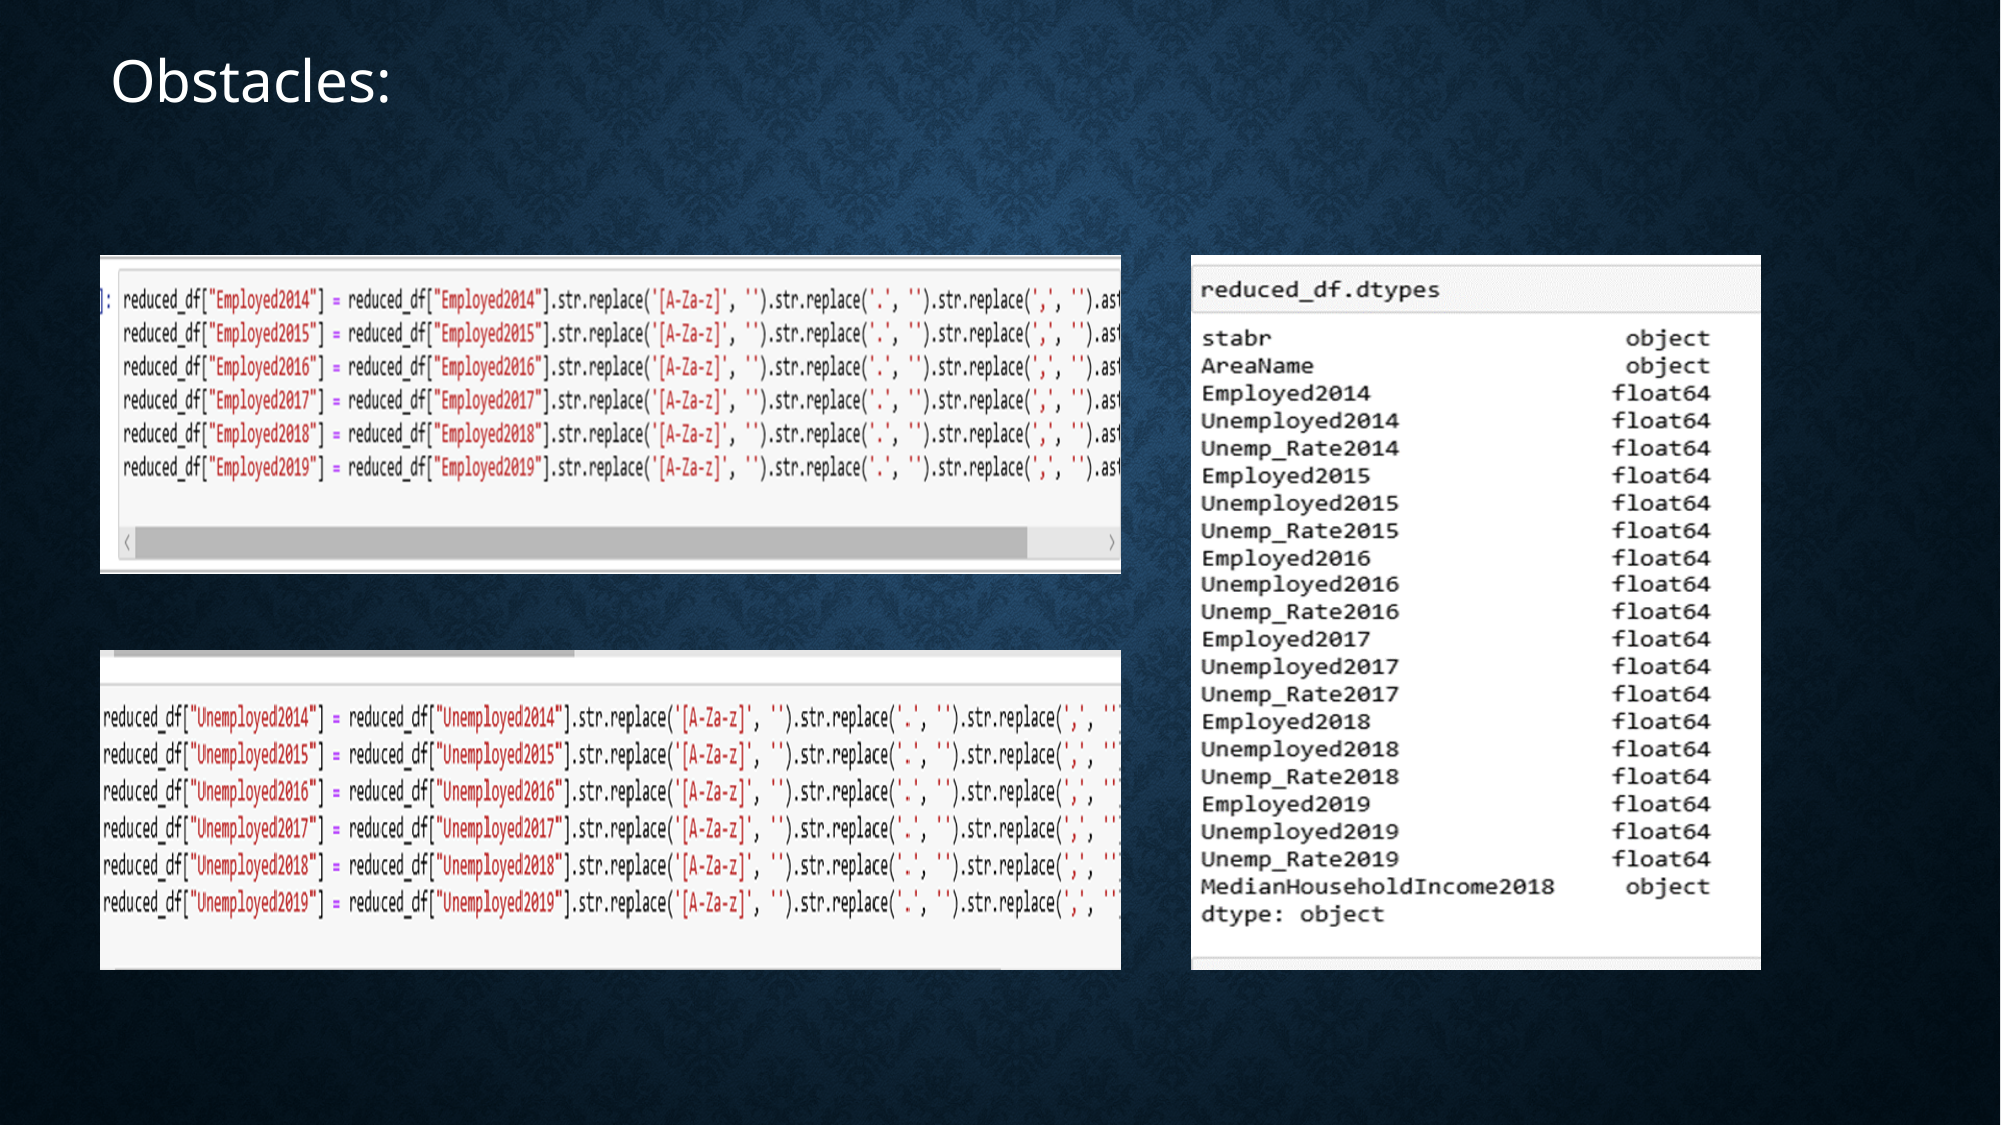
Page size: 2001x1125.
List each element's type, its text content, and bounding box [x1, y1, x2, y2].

picture [1190, 254, 1762, 970]
text_box Obstacles: [95, 36, 1233, 212]
picture [100, 254, 1122, 575]
picture [100, 649, 1122, 970]
